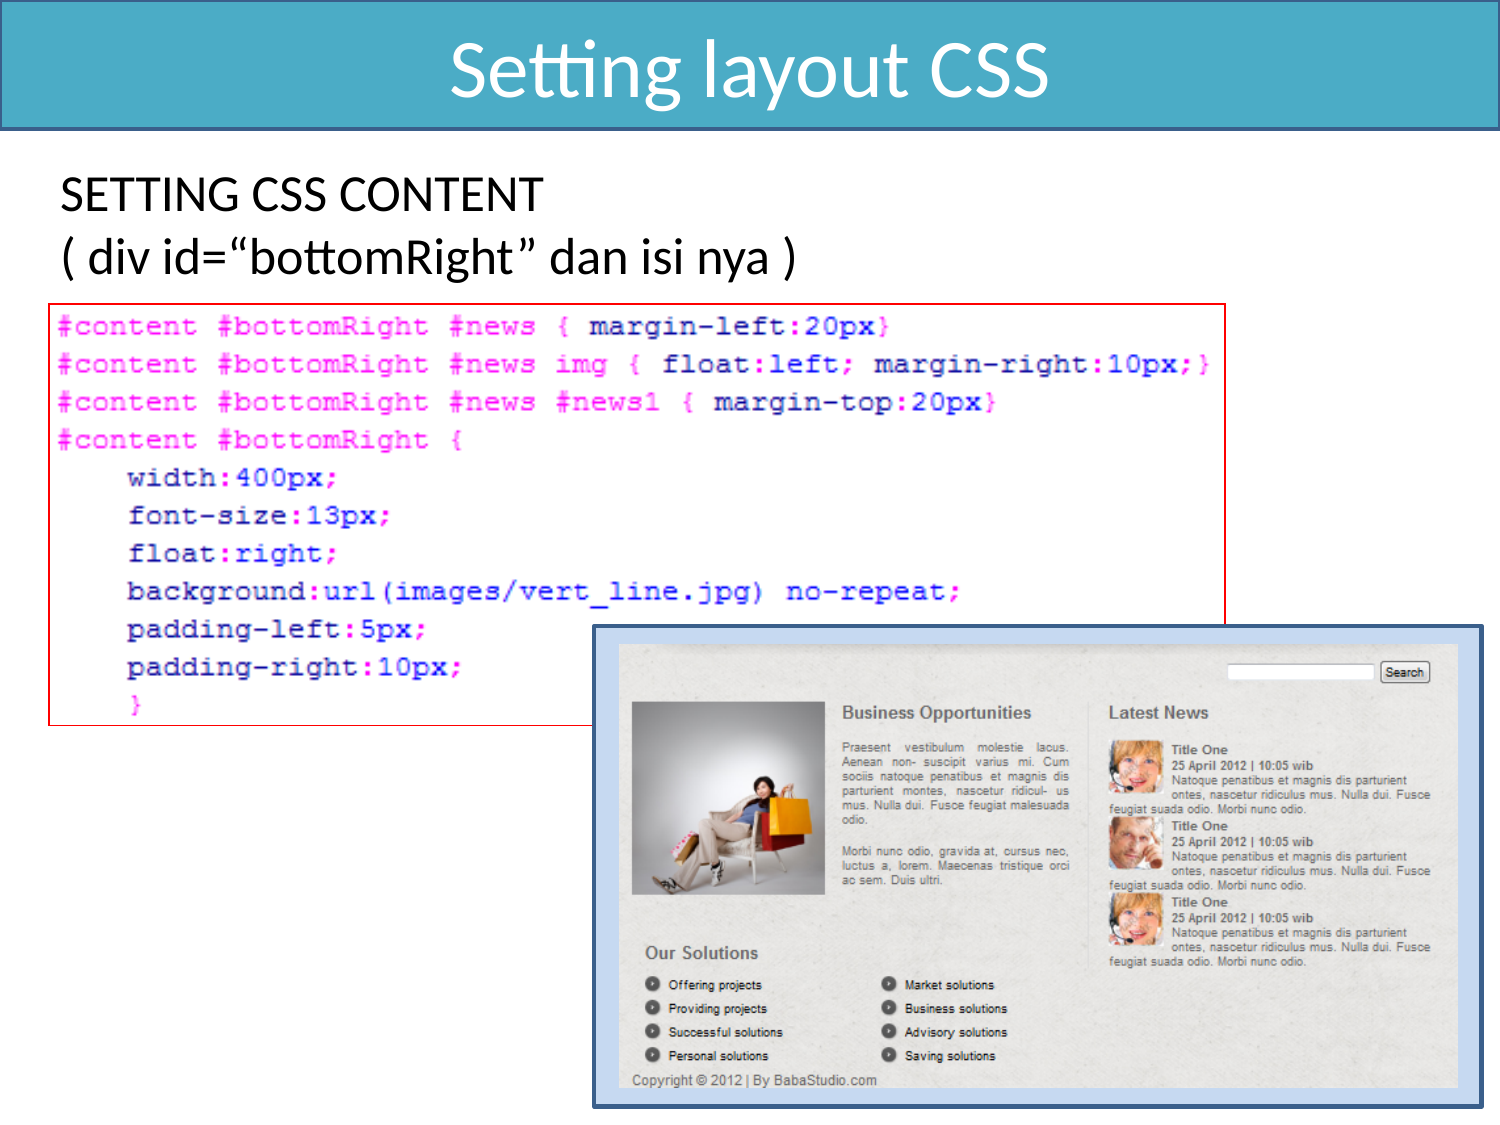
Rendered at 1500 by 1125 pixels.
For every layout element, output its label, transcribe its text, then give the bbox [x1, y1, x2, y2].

text_box [592, 624, 1484, 1109]
text_box SETTING CSS CONTENT ( div id=“bottomRight” dan isi nya ) [45, 152, 815, 293]
text_box Setting layout CSS [0, 0, 1500, 131]
picture [49, 304, 1458, 1088]
